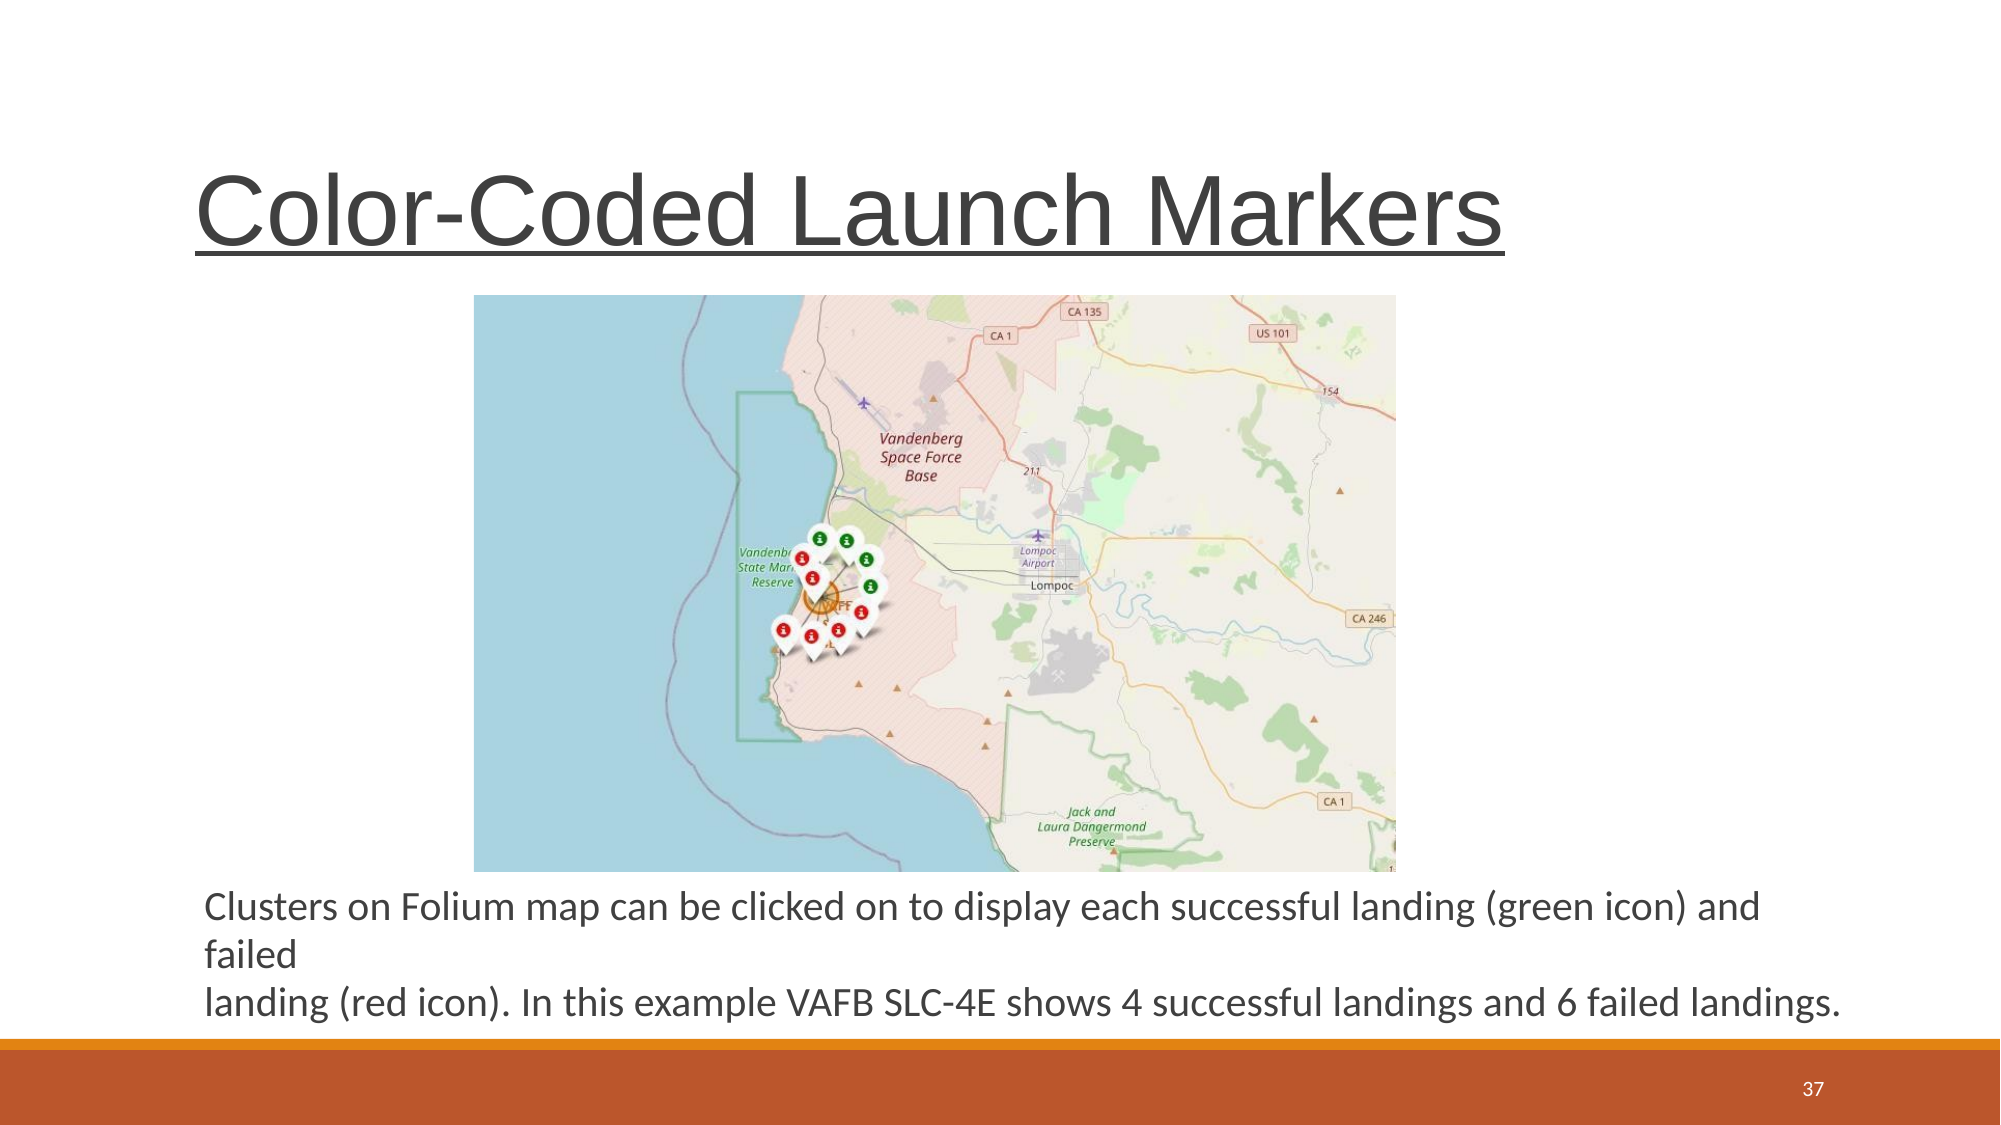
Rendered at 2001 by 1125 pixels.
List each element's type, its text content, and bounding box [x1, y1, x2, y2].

text_box [473, 295, 1396, 872]
title Color-Coded Launch Markers [167, 42, 1833, 270]
text_box Clusters on Folium map can be clicked on to display each successful landing (green icon) and failed landing (red icon). In this example VAFB SLC-4E shows 4 successful landings and 6 failed landings. [202, 878, 1856, 980]
slide_number 37 [1796, 1077, 1832, 1104]
